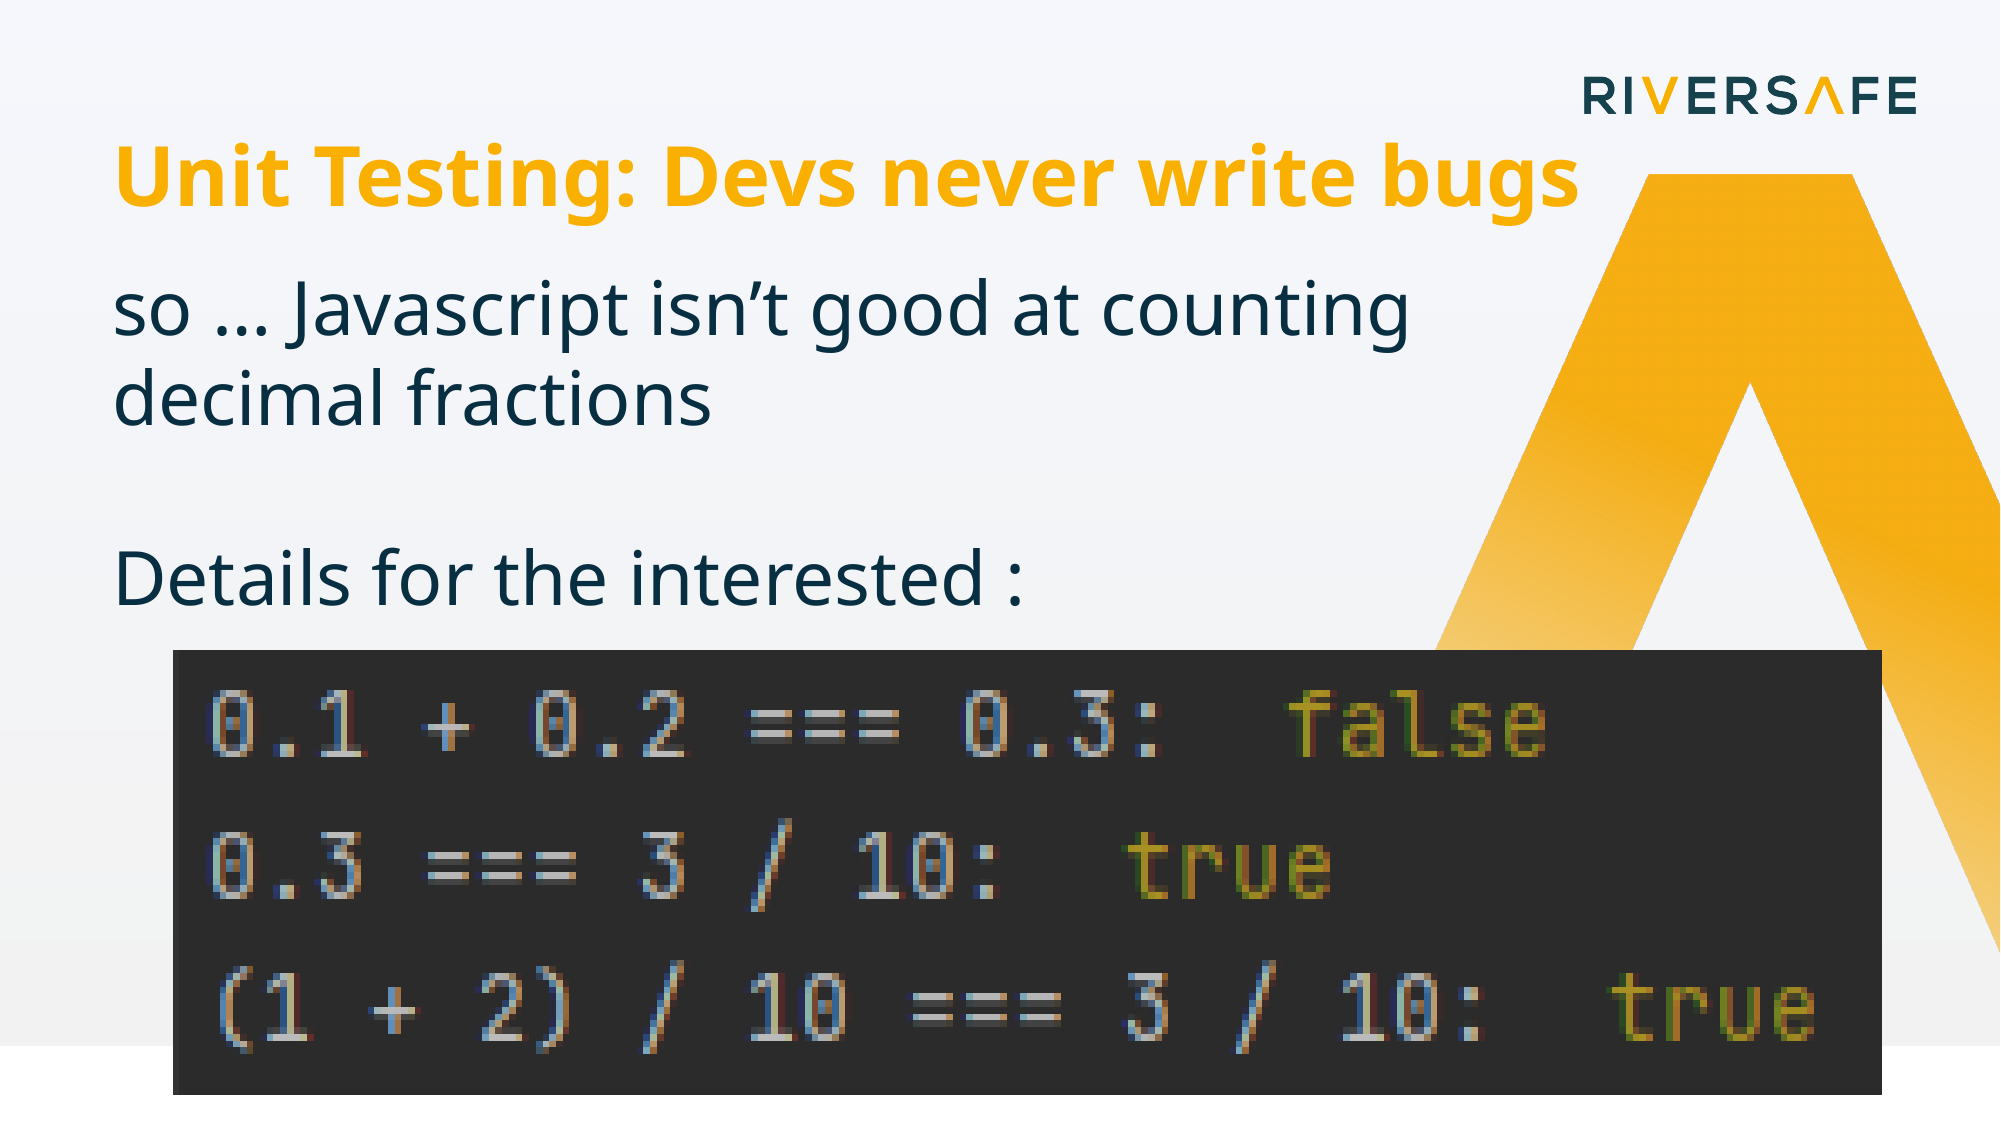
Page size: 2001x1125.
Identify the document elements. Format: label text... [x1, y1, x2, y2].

picture [173, 174, 2001, 1125]
text_box so … Javascript isn’t good at counting decimal fractions Details for the interested : [97, 252, 1670, 382]
text_box Unit Testing: Devs never write bugs [97, 126, 1638, 207]
picture [1584, 75, 1916, 115]
